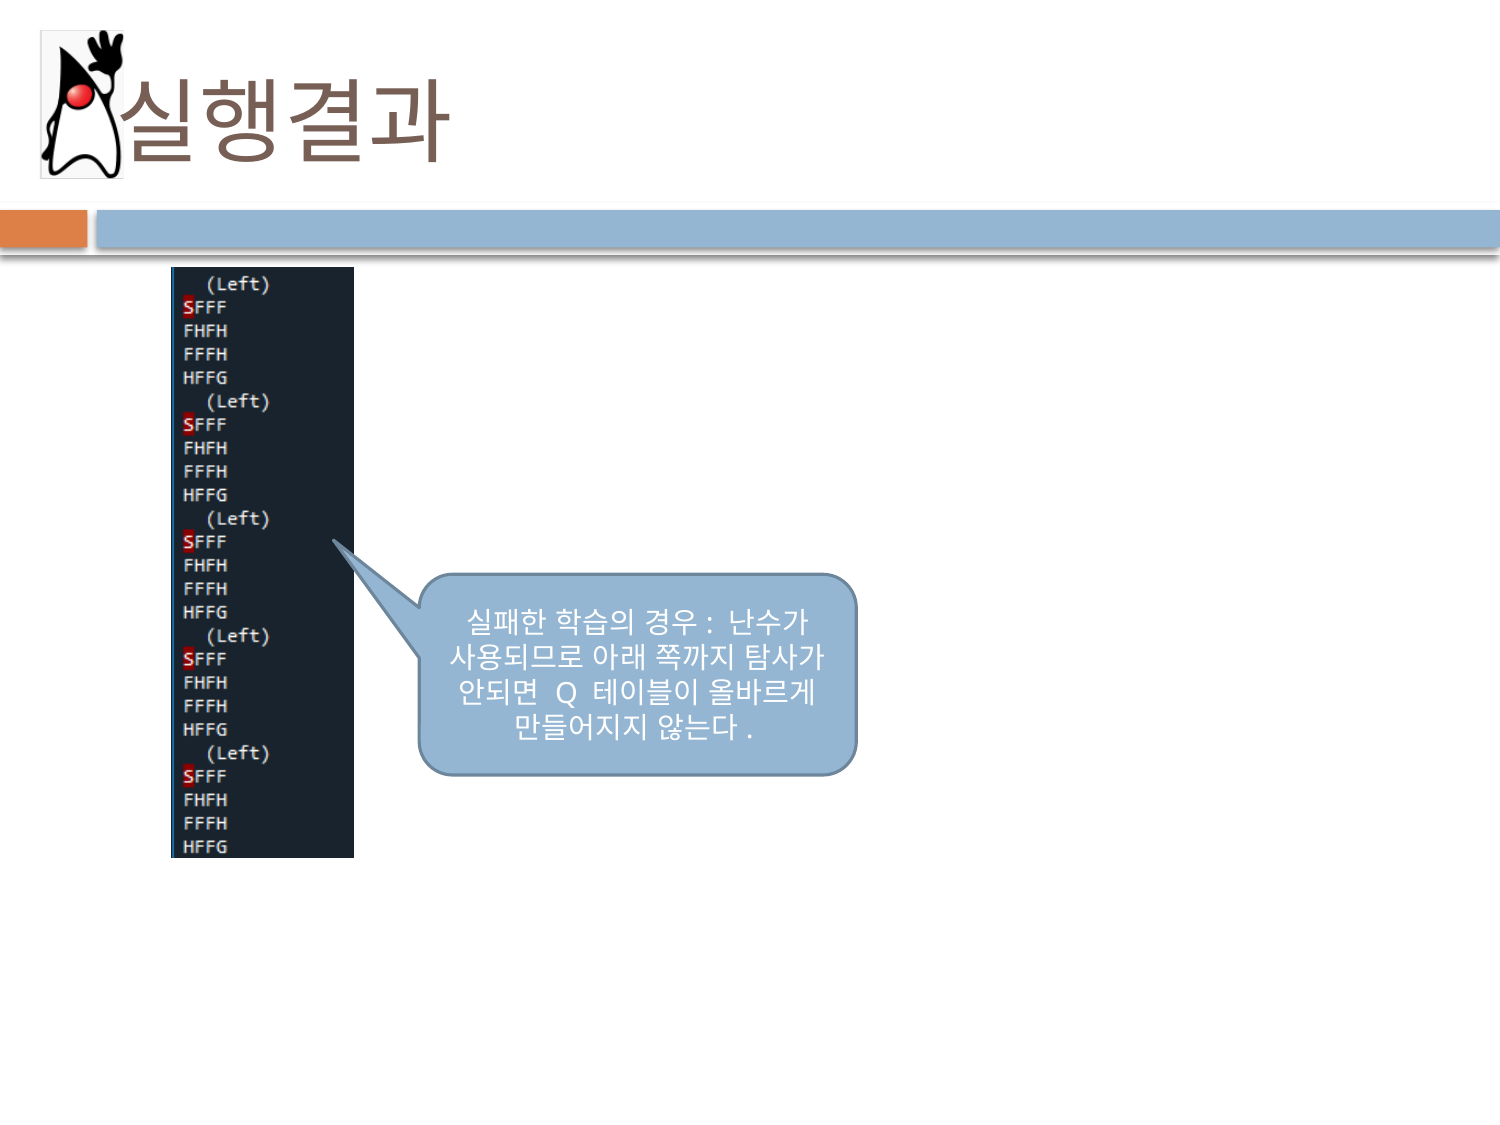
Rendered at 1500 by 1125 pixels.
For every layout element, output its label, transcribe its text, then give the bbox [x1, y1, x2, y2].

text_box 실패한 학습의 경우: 난수가 사용되므로 아래 쪽까지 탐사가 안되면 Q 테이블이 올바르게 만들어지지 않는다. [360, 559, 858, 777]
picture [39, 30, 124, 179]
picture [170, 266, 355, 859]
title 실행결과 [100, 37, 1438, 200]
